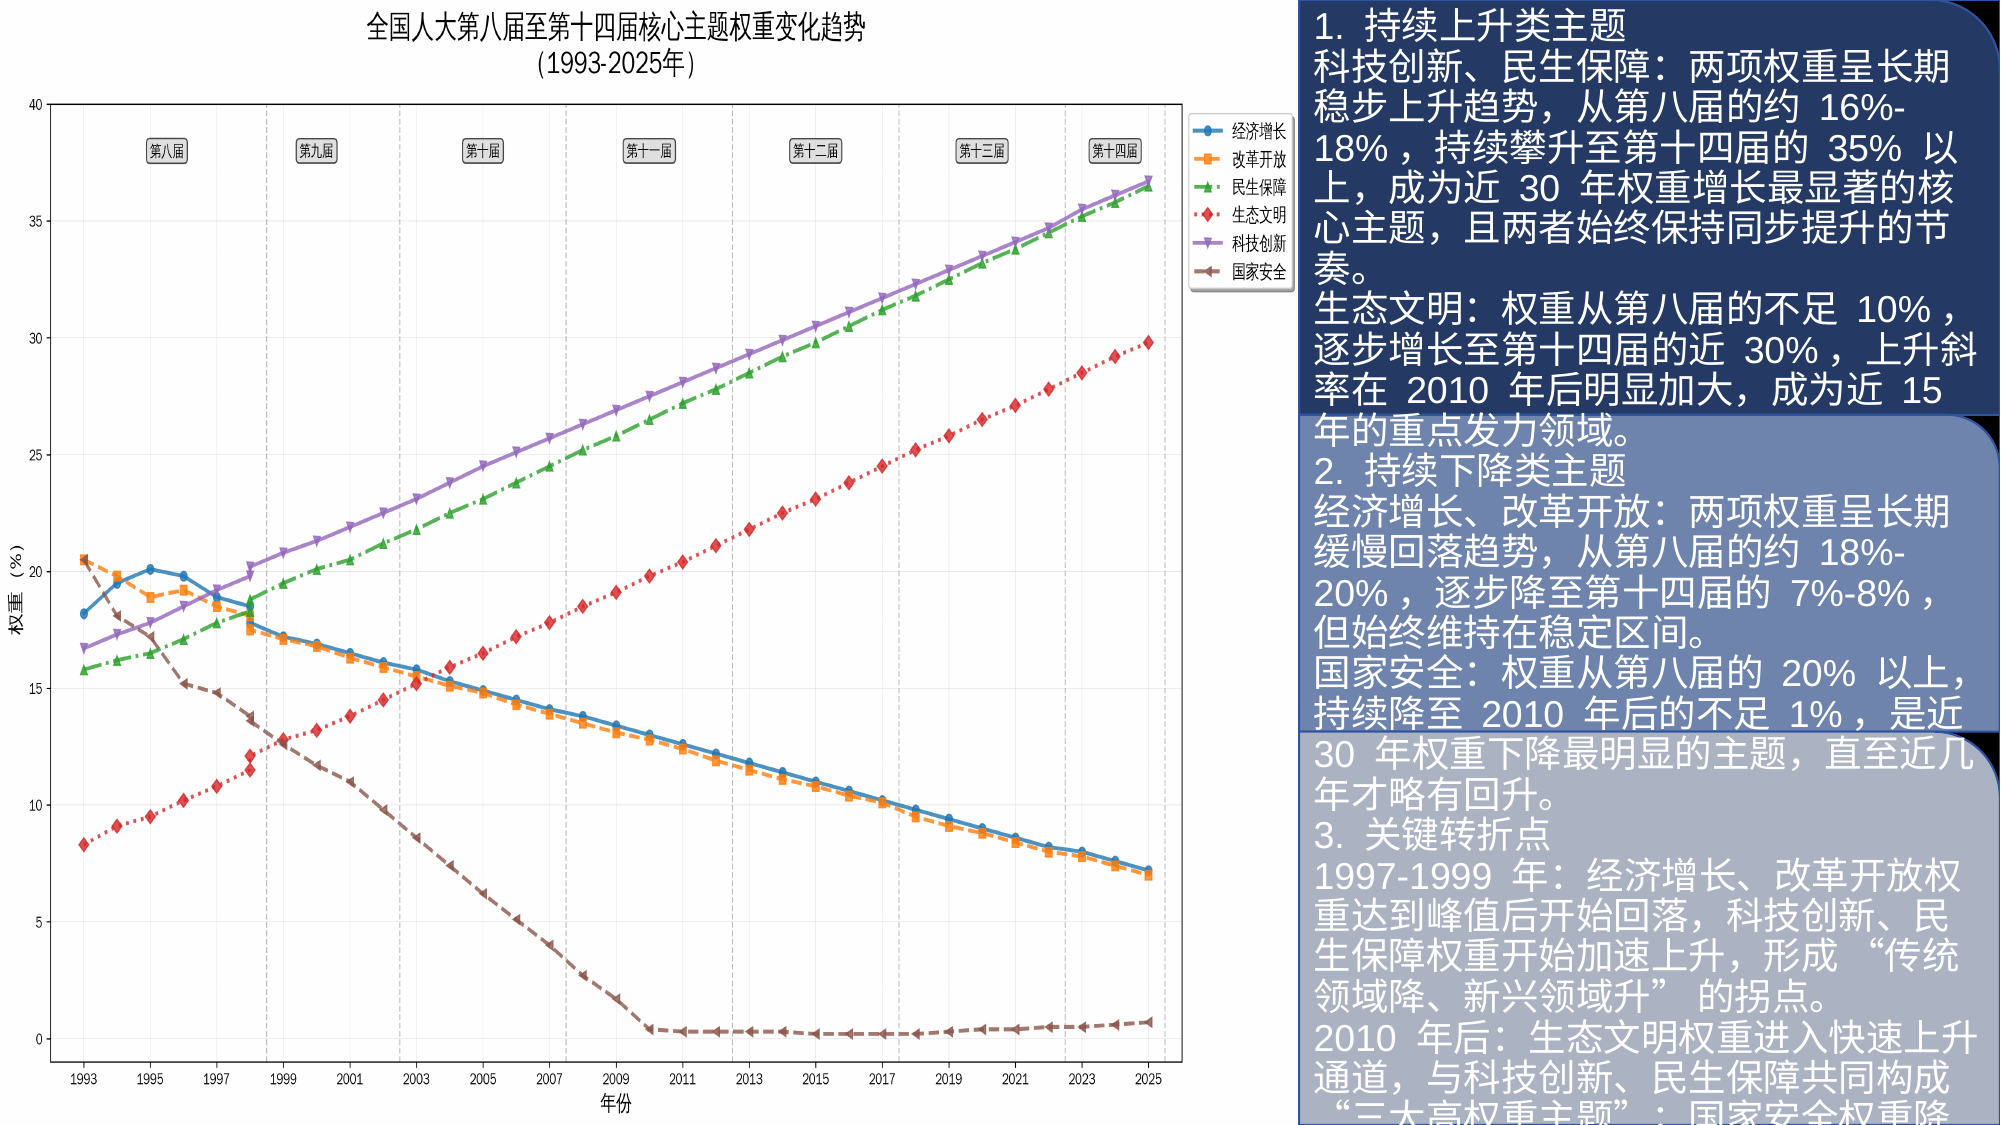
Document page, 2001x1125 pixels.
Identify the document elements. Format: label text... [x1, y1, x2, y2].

picture [0, 0, 1300, 1125]
text_box 1. 持续上升类主题 科技创新、民生保障：两项权重呈长期稳步上升趋势，从第八届的约 16%-18%，持续攀升至第十四届的 35% 以上，成为近 30 年权重增长最显著的核心主题，且两者始终保持同步提升的节奏。 生态文明：权重从第八届的不足 10%，逐步增长至第十四届的近 30%，上升斜率在 2010 年后明显加大，成为近 15 年的重点发力领域。 2. 持续下降类主题 经济增长、改革开放：两项权重呈长期缓慢回落趋势，从第八届的约 18%-20%，逐步降至第十四届的 7%-8%，但始终维持在稳定区间。 国家安全：权重从第八届的 20% 以上，持续降至 2010 年后的不足 1%，是近 30 年权重下降最明显的主题，直至近几年才略有回升。 3. 关键转折点 1997-1999 年：经济增长、改革开放权重达到峰值后开始回落，科技创新、民生保障权重开始加速上升，形成 “传统领域降、新兴领域升” 的拐点。 2010 年后：生态文明权重进入快速上升通道，与科技创新、民生保障共同构成 “三大高权重主题”；国家安全权重降至极低水平并保持稳定。 [1300, 0, 2000, 1125]
